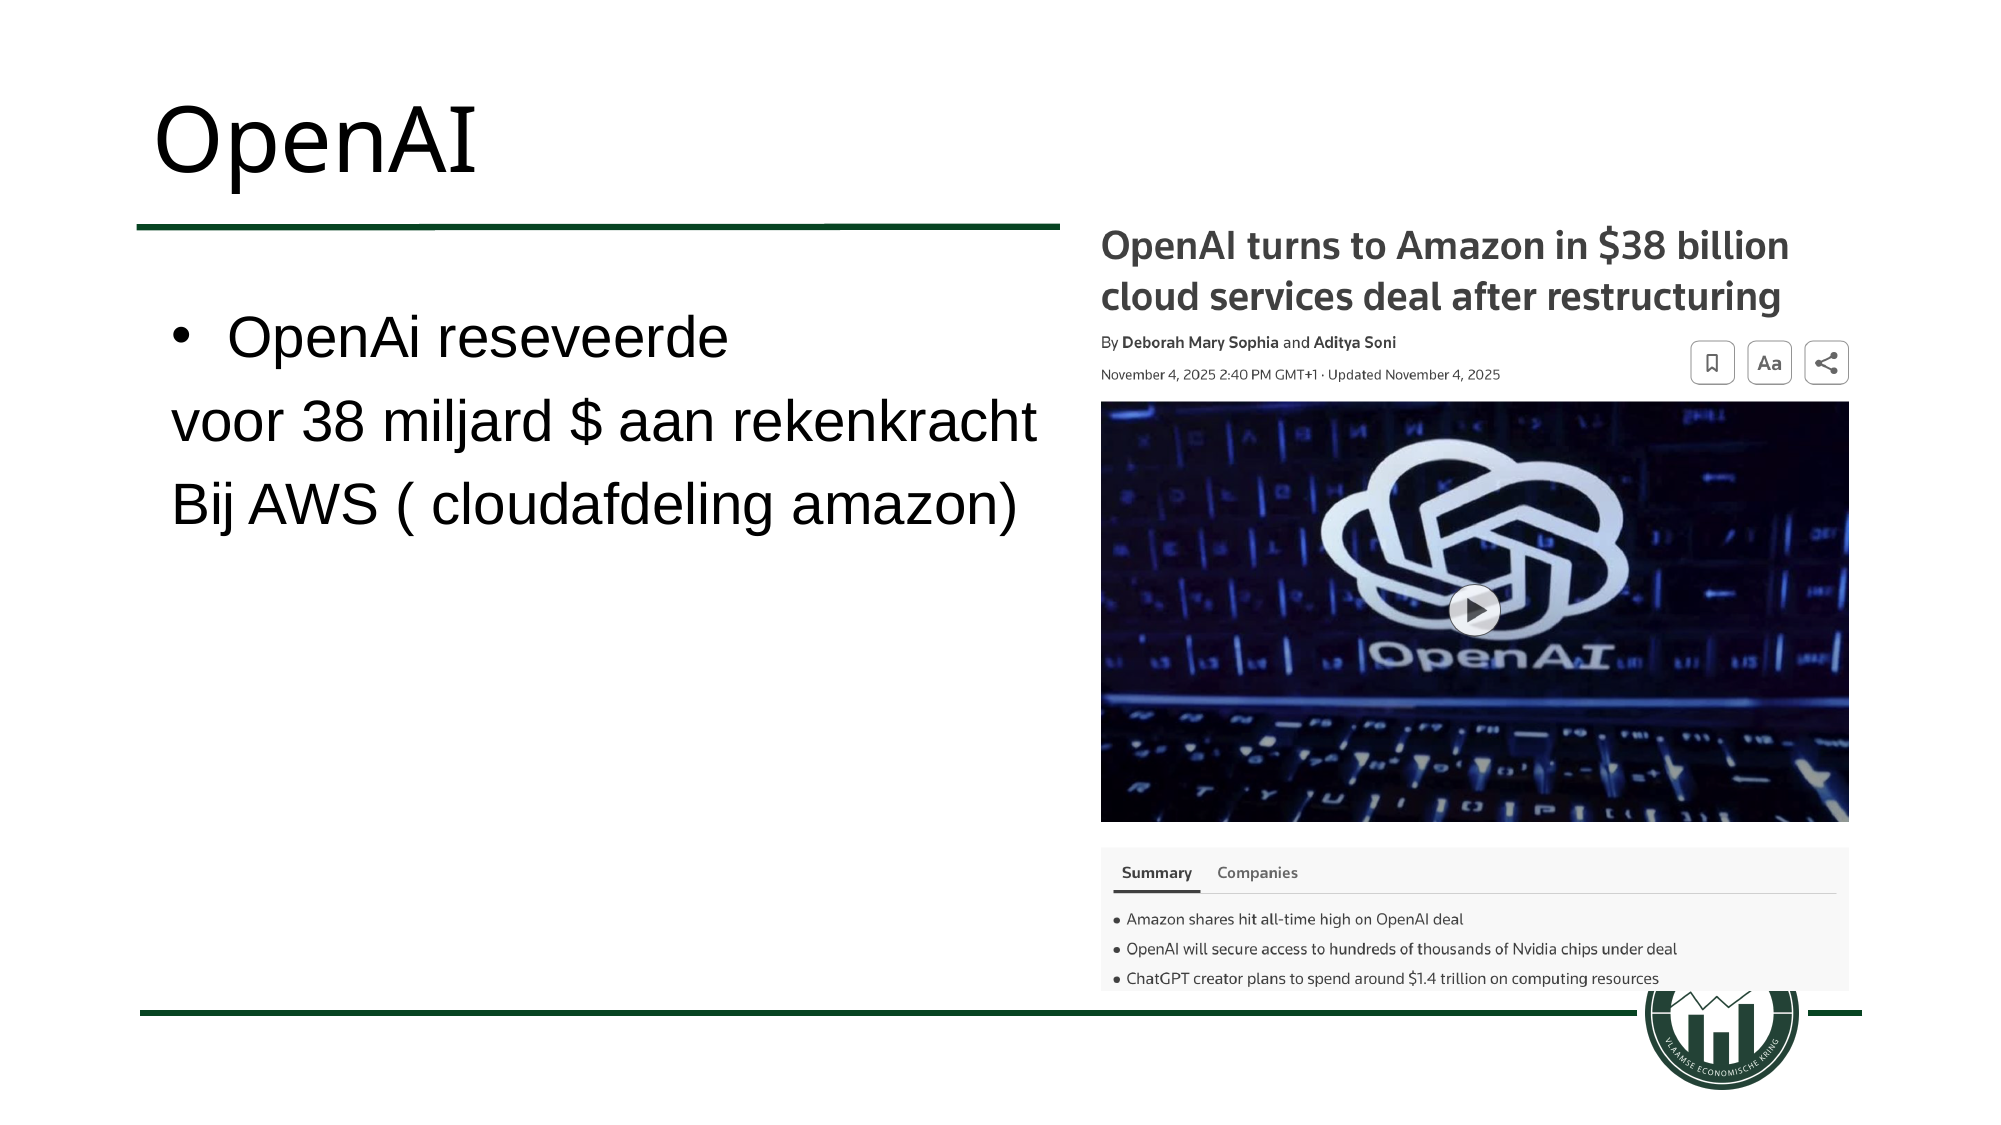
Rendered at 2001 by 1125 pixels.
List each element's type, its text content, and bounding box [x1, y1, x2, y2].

picture [1060, 206, 1889, 992]
picture [1645, 1014, 1799, 1090]
title OpenAI [137, 59, 1863, 226]
list OpenAi reseveerde voor 38 miljard $ aan rekenkracht Bij AWS ( cloudafdeling amazon) [137, 299, 1863, 1014]
